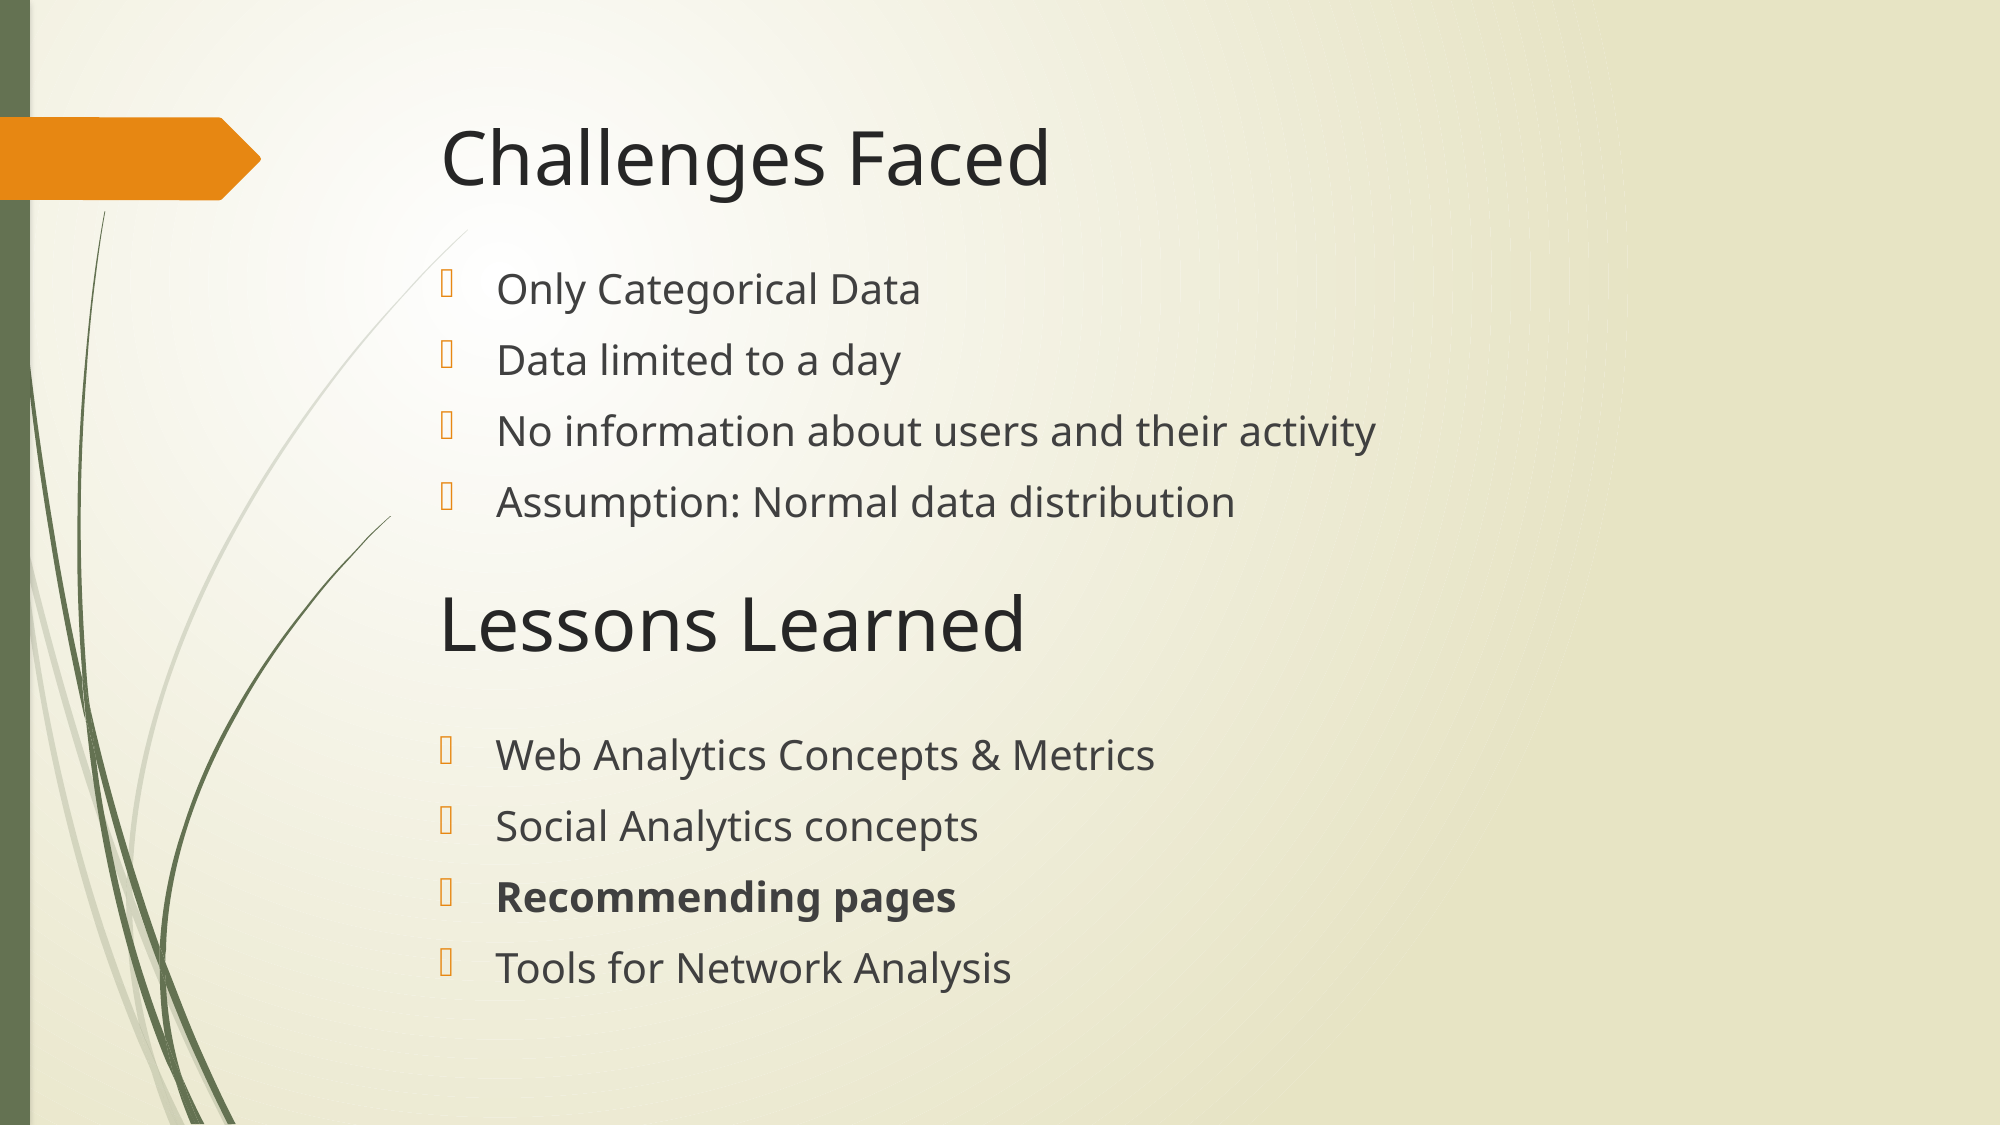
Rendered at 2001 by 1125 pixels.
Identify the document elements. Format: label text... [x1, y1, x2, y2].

text_box Web Analytics Concepts & Metrics Social Analytics concepts Recommending pages Tools for Network Analysis [424, 721, 1887, 1016]
list Only Categorical Data Data limited to a day No information about users and their activity Assumption: Normal data distribution [424, 255, 1888, 741]
text_box Lessons Learned [423, 568, 1886, 779]
title Challenges Faced [425, 102, 1888, 255]
